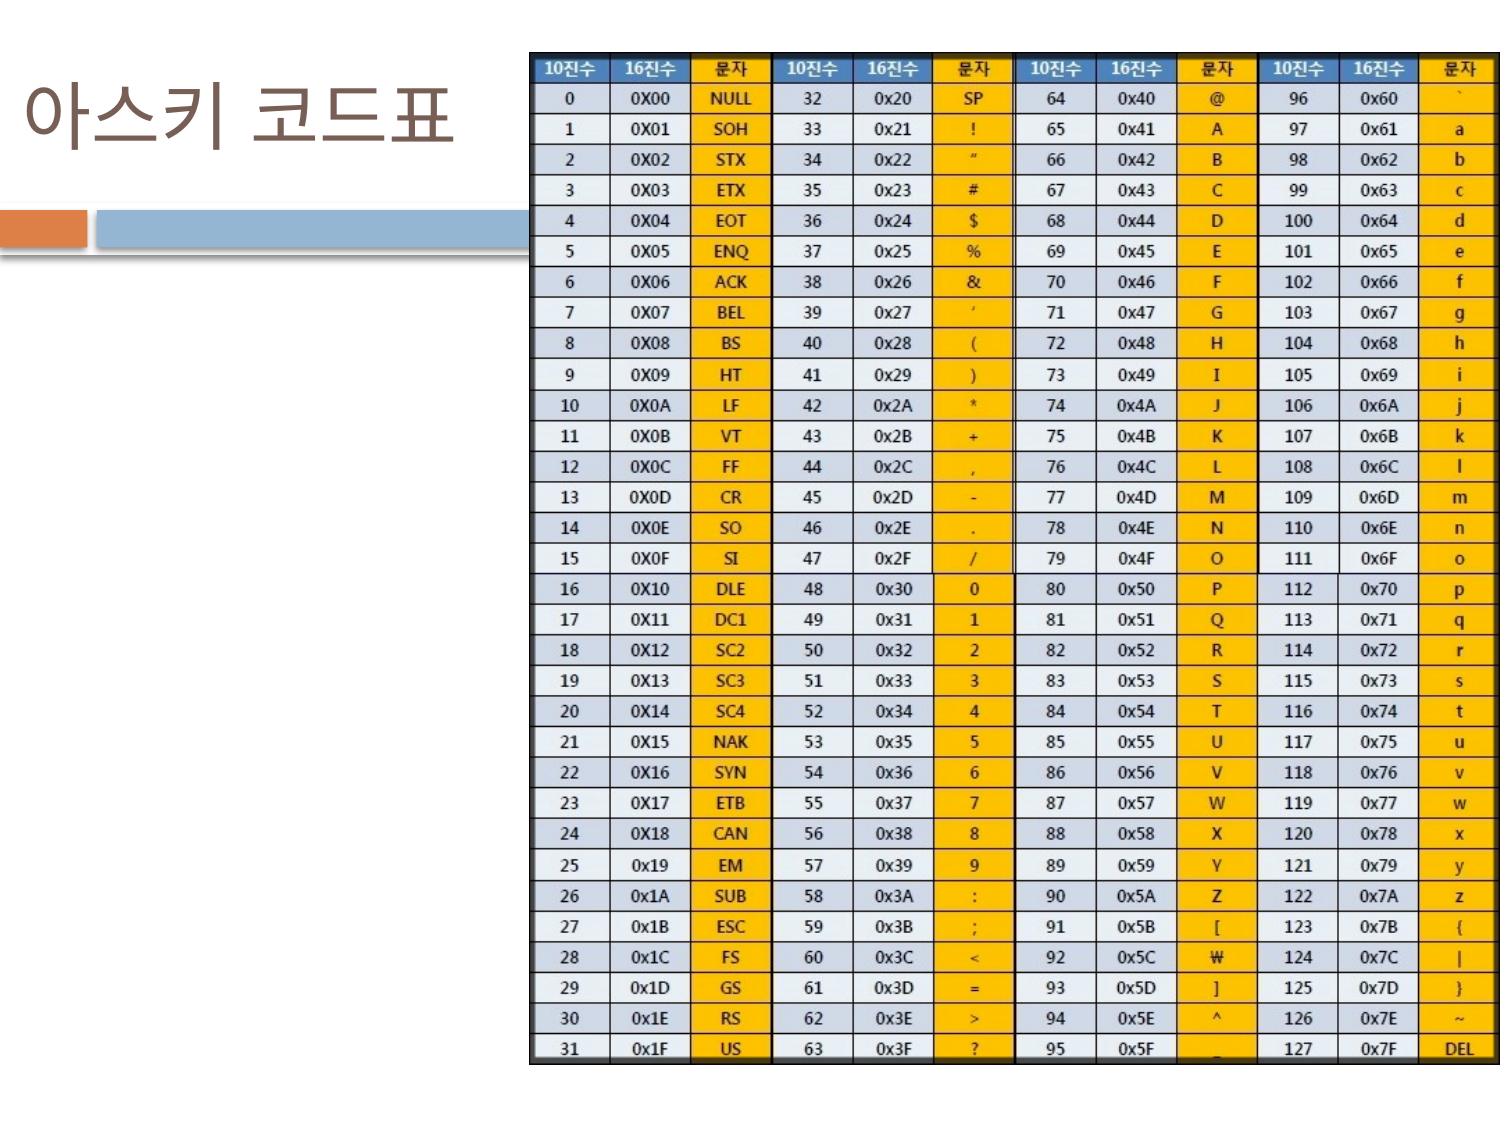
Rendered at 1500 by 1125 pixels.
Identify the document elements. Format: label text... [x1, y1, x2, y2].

title 아스키 코드표 [7, 61, 522, 168]
picture [529, 52, 1500, 1065]
